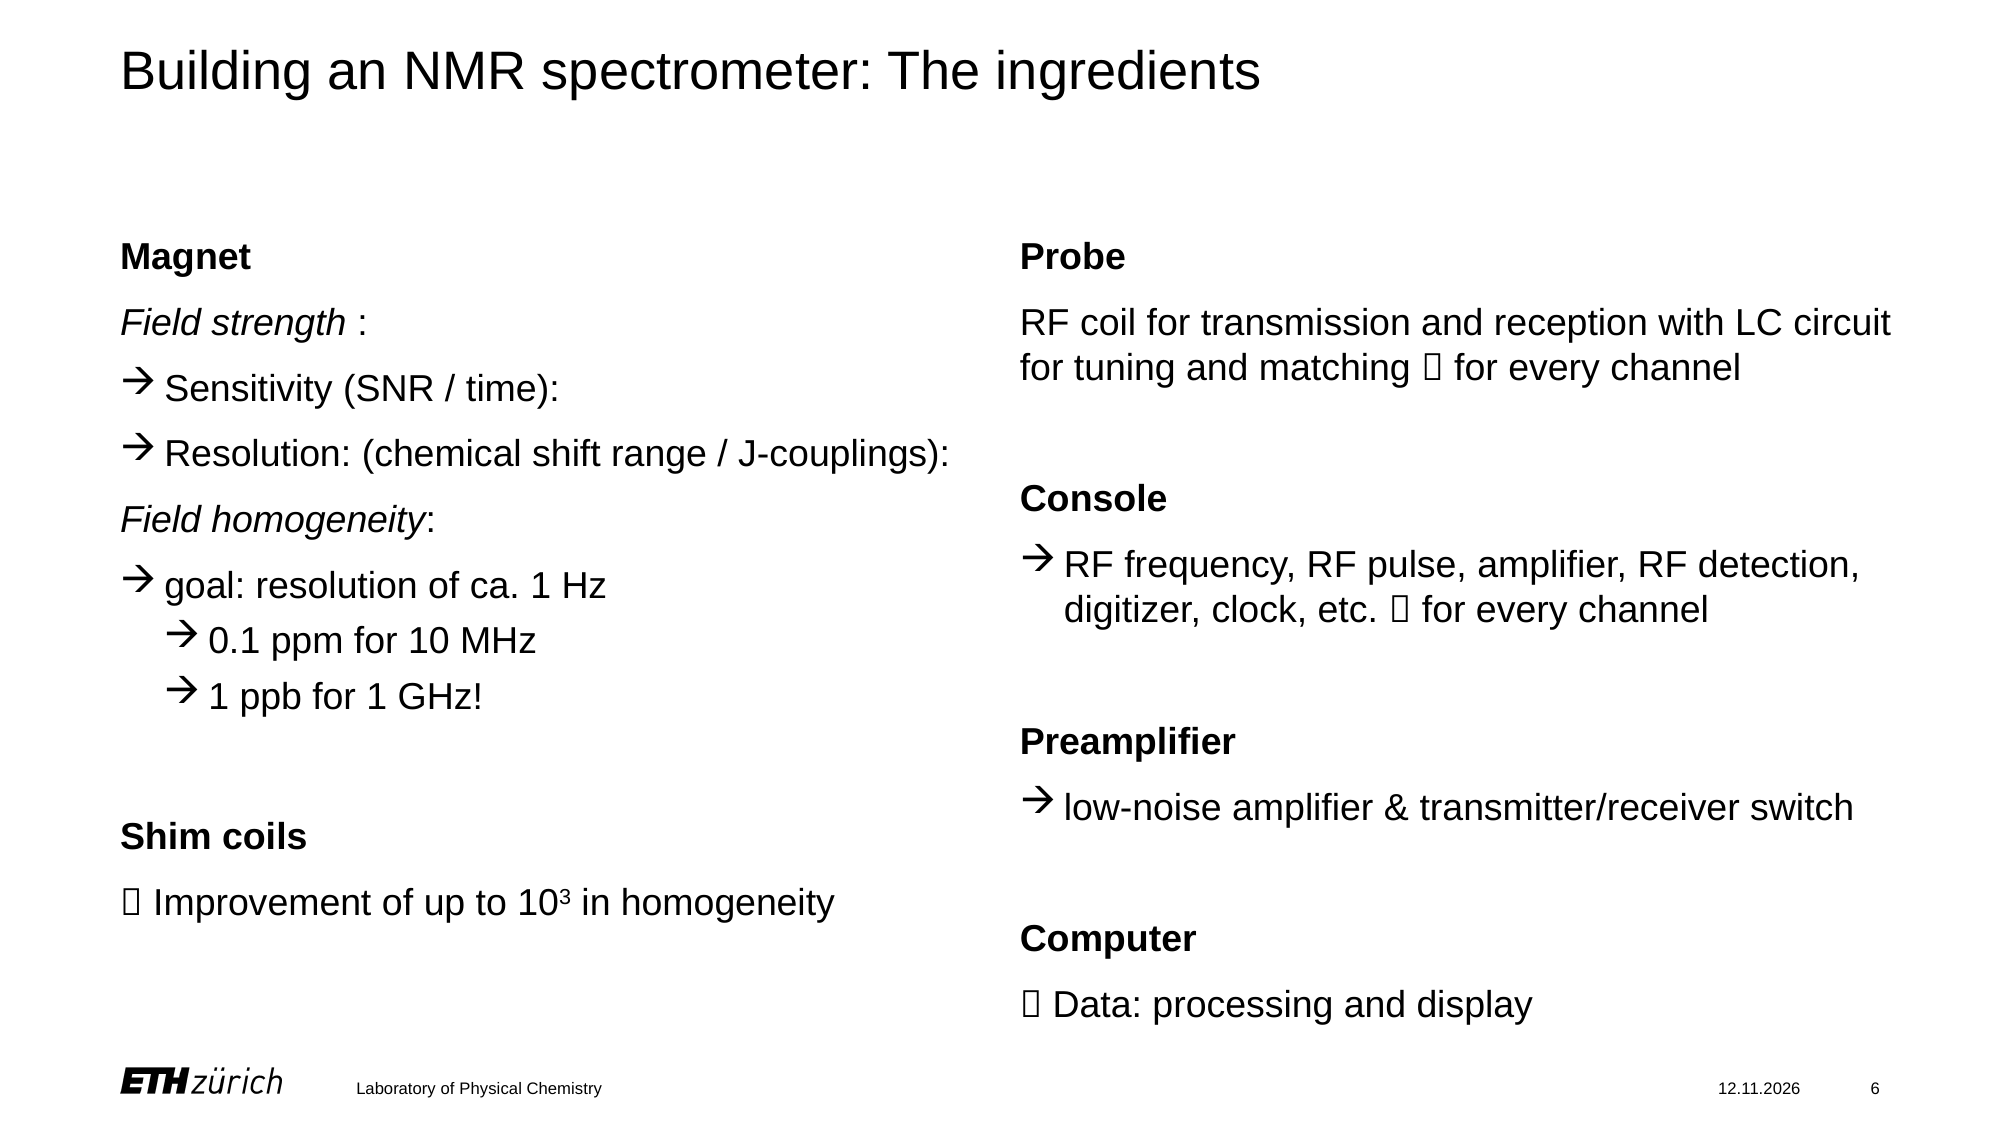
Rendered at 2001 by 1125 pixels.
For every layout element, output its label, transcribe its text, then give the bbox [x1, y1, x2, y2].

title Building an NMR spectrometer: The ingredients [120, 42, 1880, 191]
text_box Probe RF coil for transmission and reception with LC circuit for tuning and matching  for every channel Console RF frequency, RF pulse, amplifier, RF detection, digitizer, clock, etc.  for every channel Preamplifier low-noise amplifier & transmitter/receiver switch Computer  Data: processing and display [1019, 231, 1906, 1000]
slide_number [1718, 1069, 1819, 1106]
slide_number 6 [1827, 1069, 1880, 1106]
picture [120, 1067, 282, 1094]
footer Laboratory of Physical Chemistry [356, 1069, 1243, 1106]
